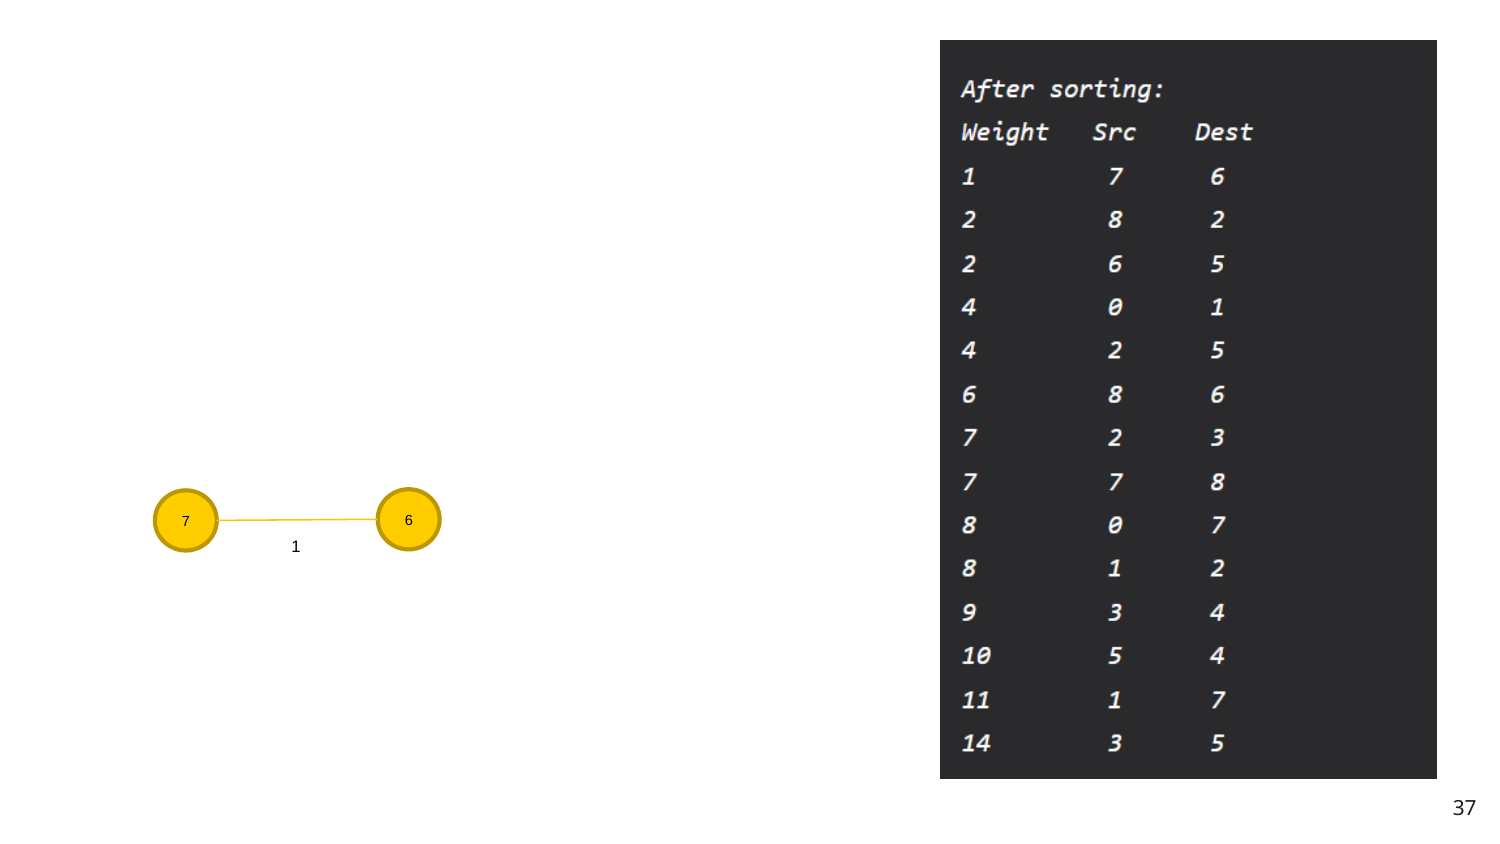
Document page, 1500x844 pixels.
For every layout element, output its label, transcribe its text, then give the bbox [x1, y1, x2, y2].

text_box 6 [375, 487, 442, 552]
text_box 1 [265, 529, 327, 563]
slide_number 37 [1401, 779, 1492, 844]
text_box 7 [152, 488, 219, 553]
picture [939, 40, 1437, 780]
